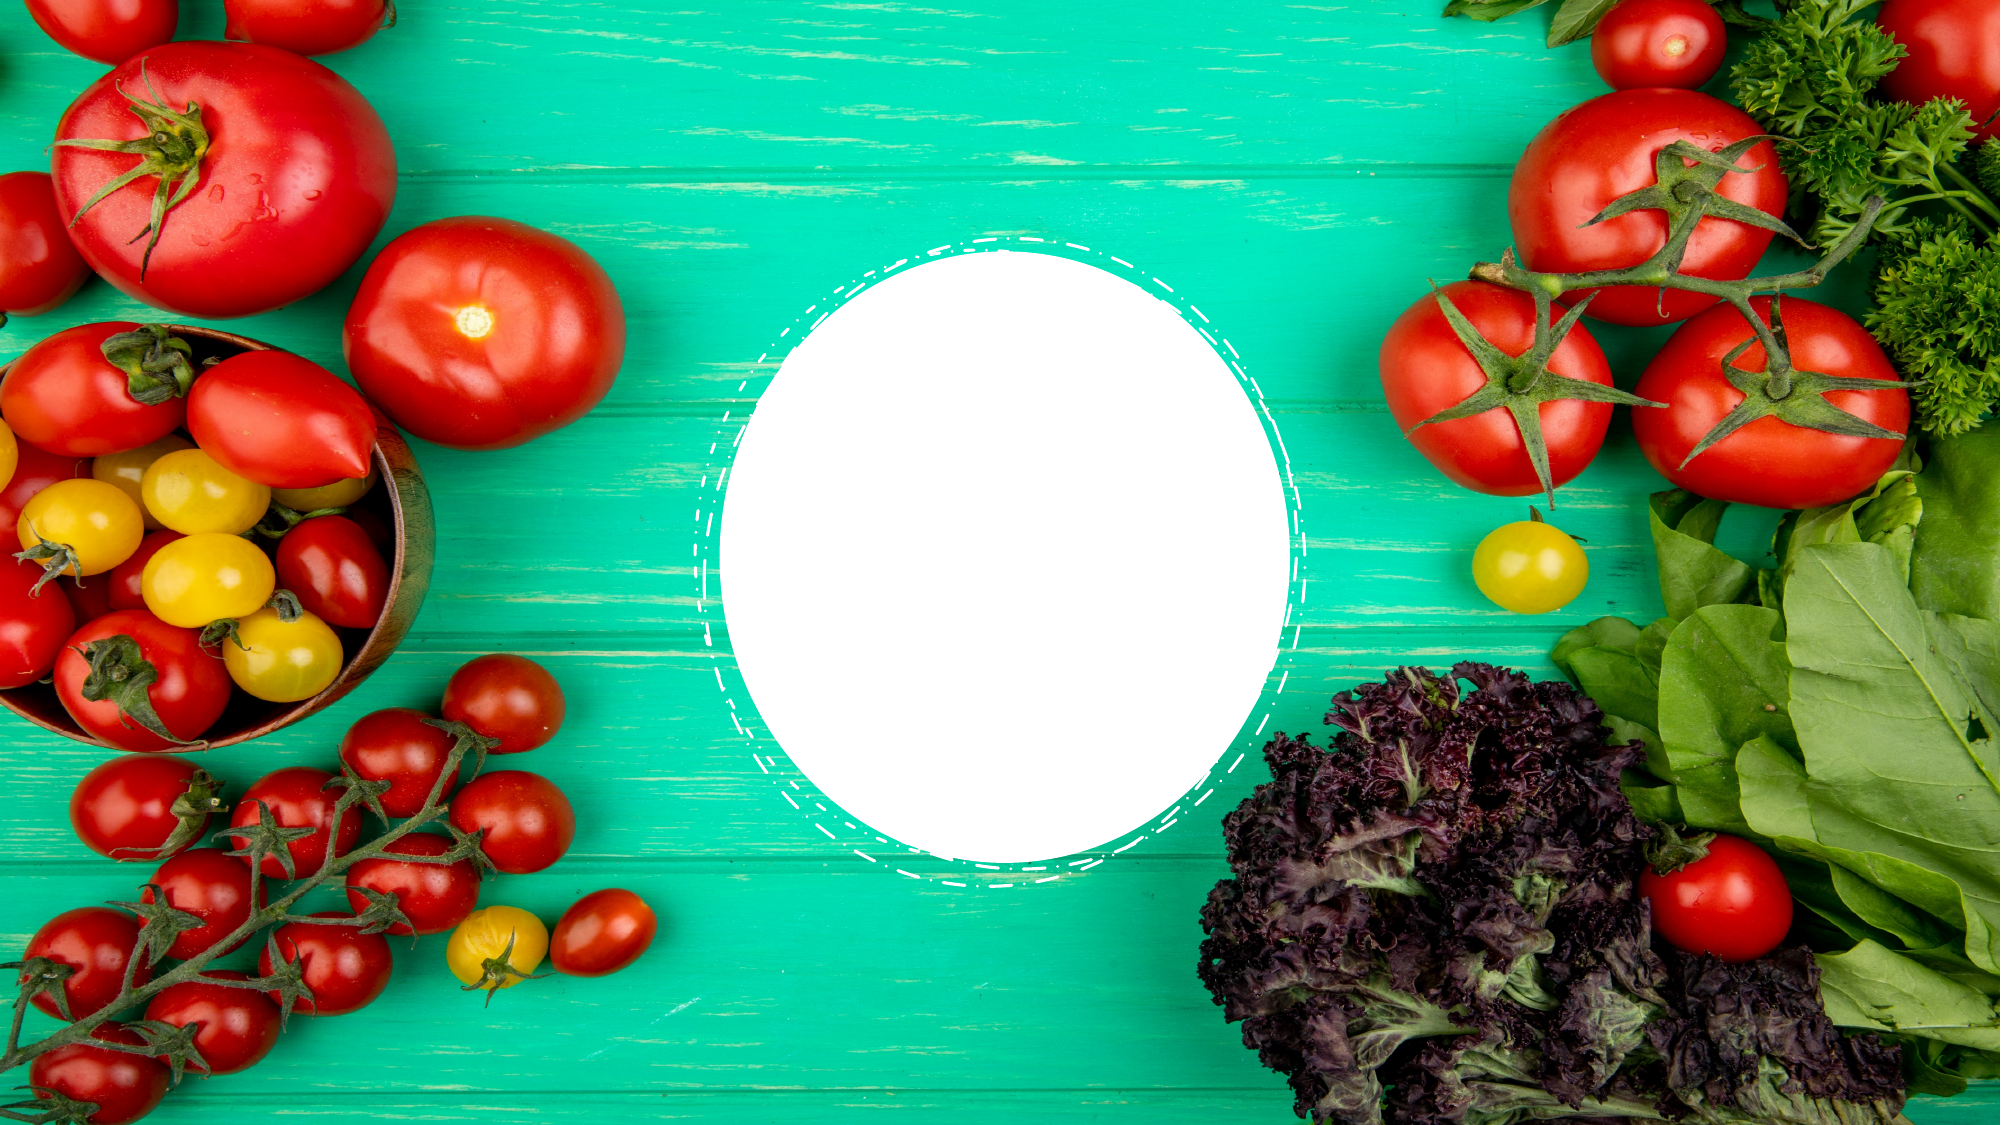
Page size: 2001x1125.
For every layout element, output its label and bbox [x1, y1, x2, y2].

picture [0, 0, 2000, 1125]
text_box [694, 238, 1306, 887]
